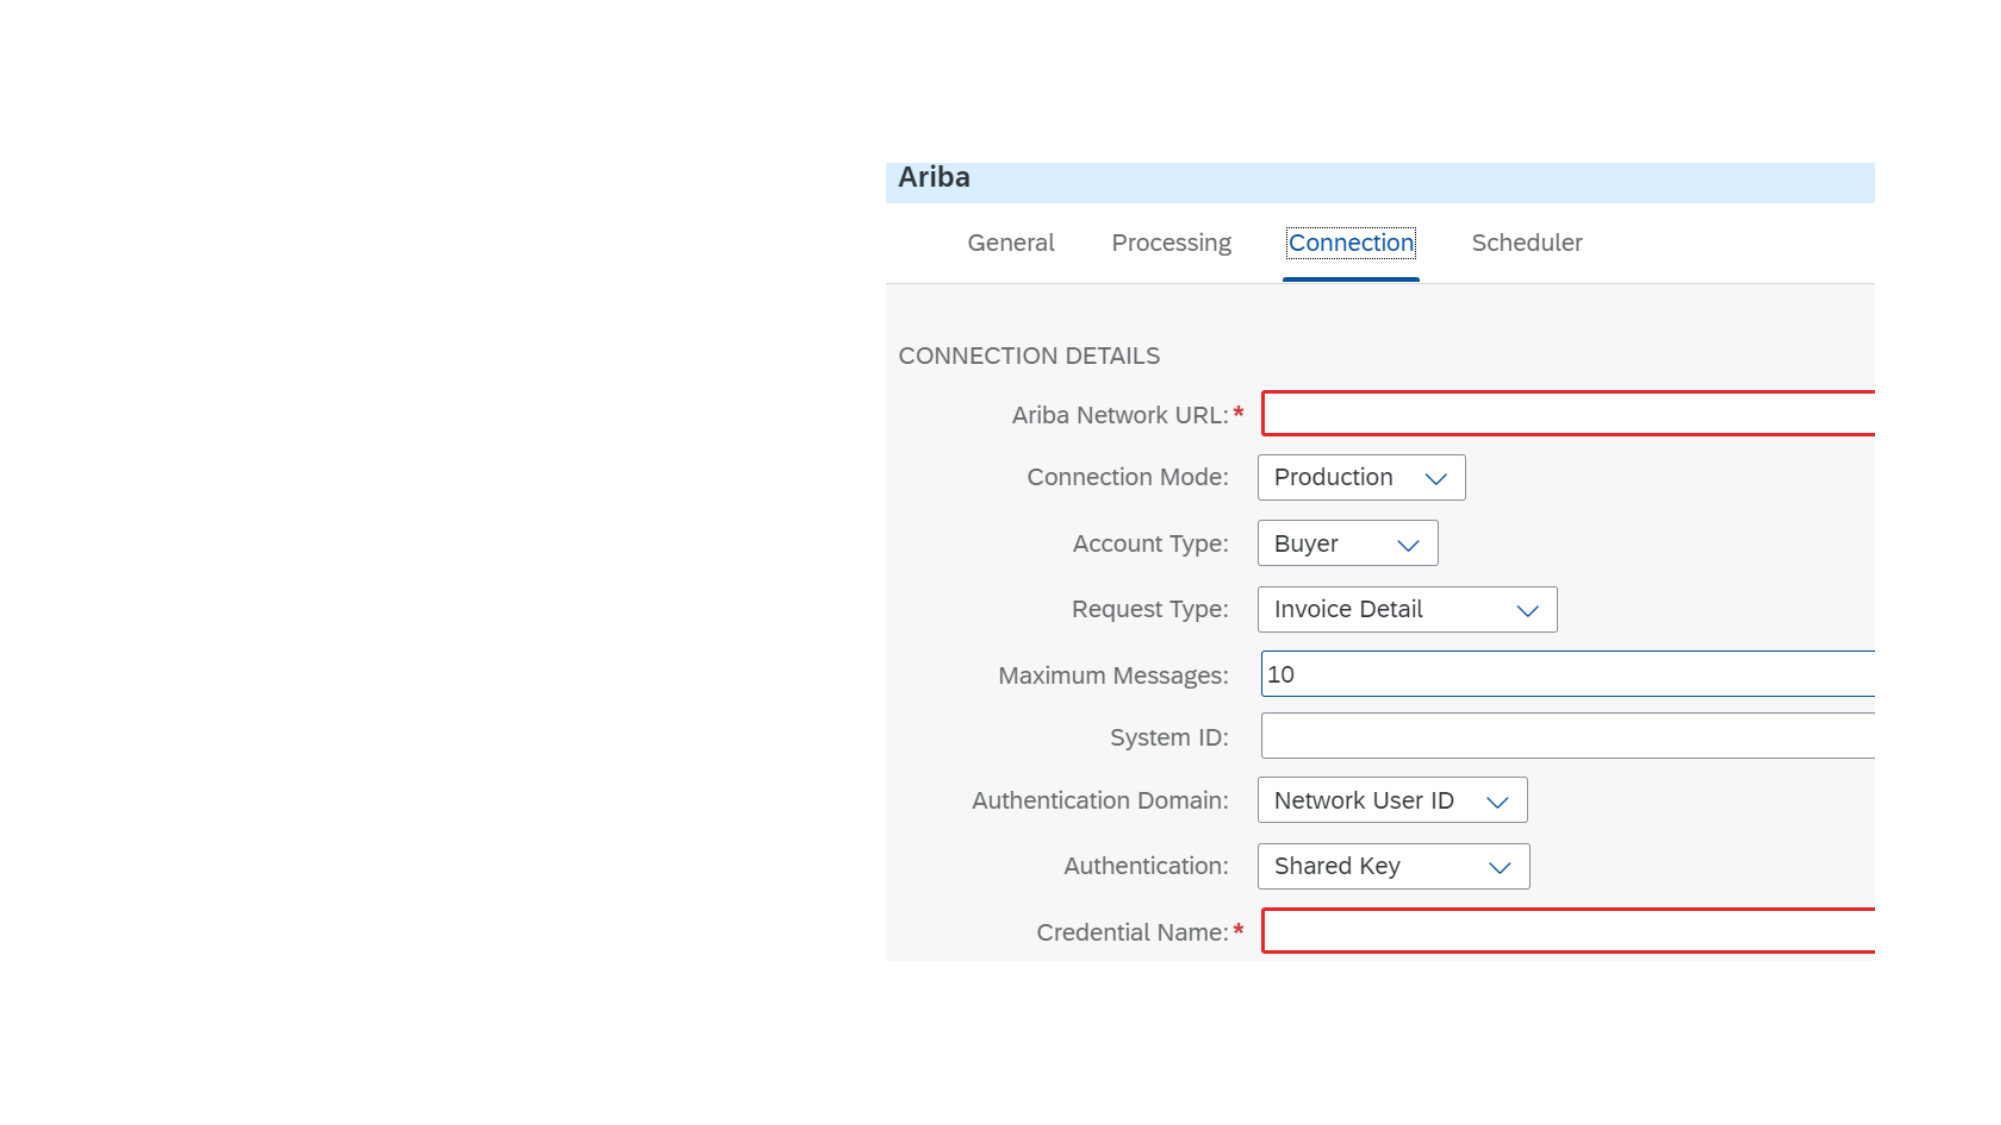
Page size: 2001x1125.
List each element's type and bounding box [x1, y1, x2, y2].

picture [886, 163, 1875, 961]
